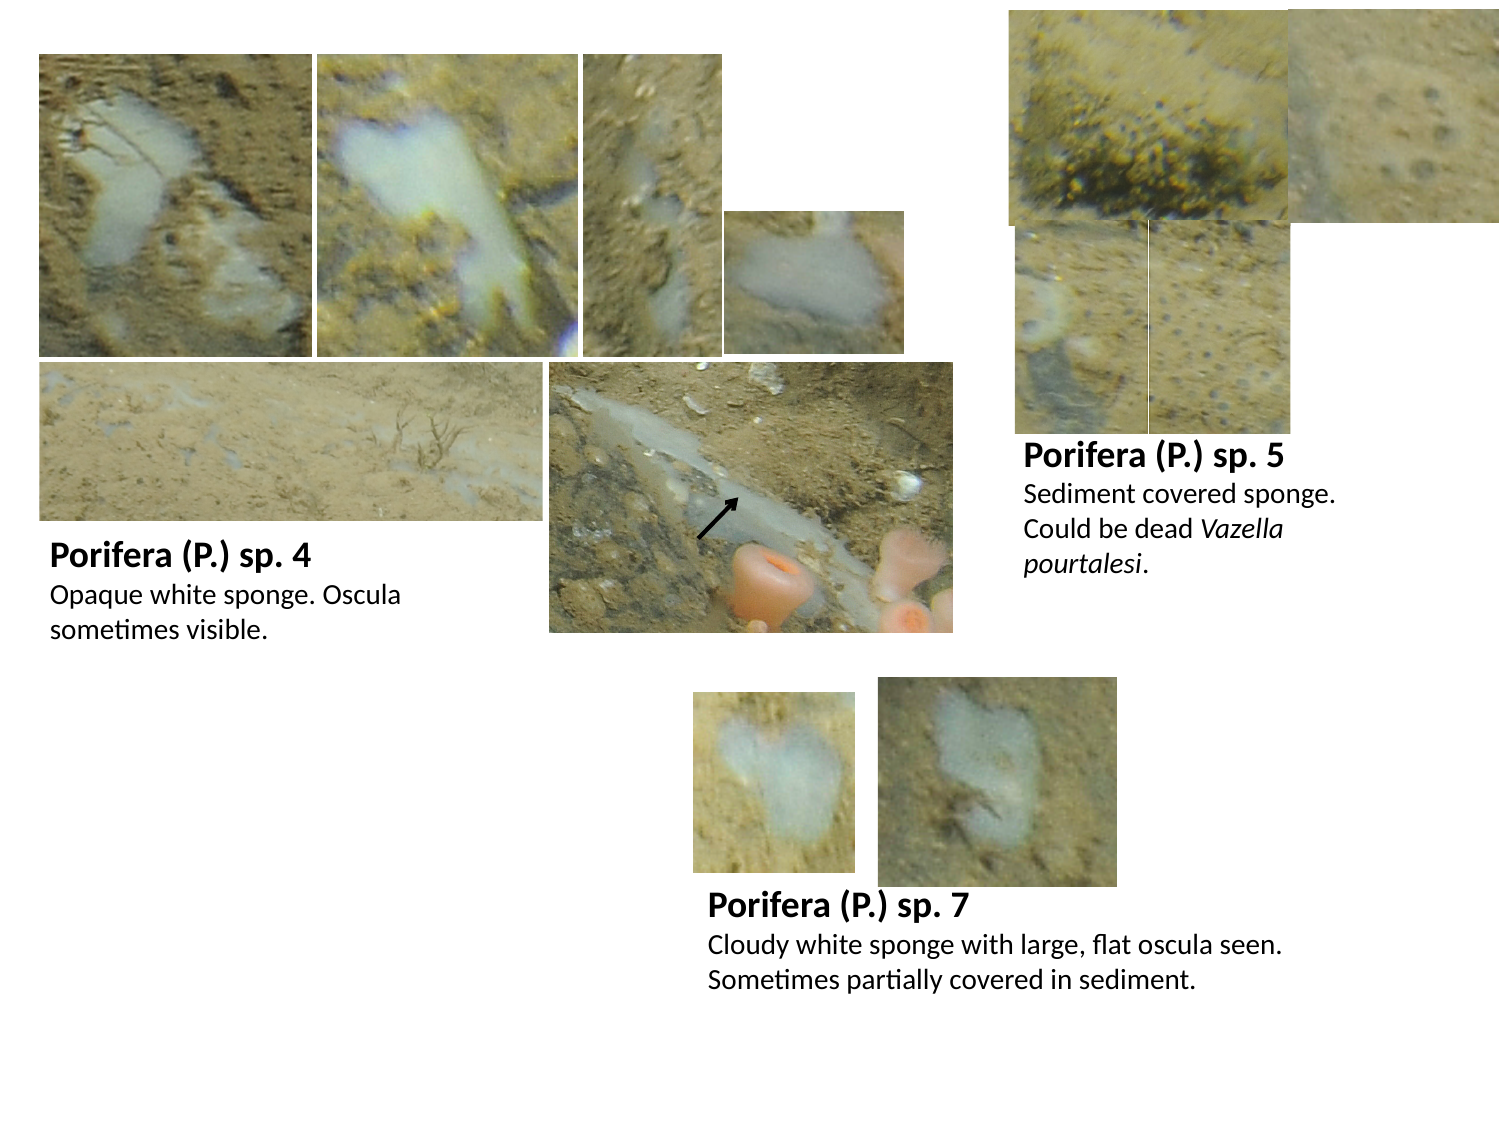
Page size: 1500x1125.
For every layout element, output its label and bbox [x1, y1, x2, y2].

text_box [34, 54, 953, 655]
text_box [1008, 9, 1499, 590]
text_box [692, 677, 1380, 1005]
